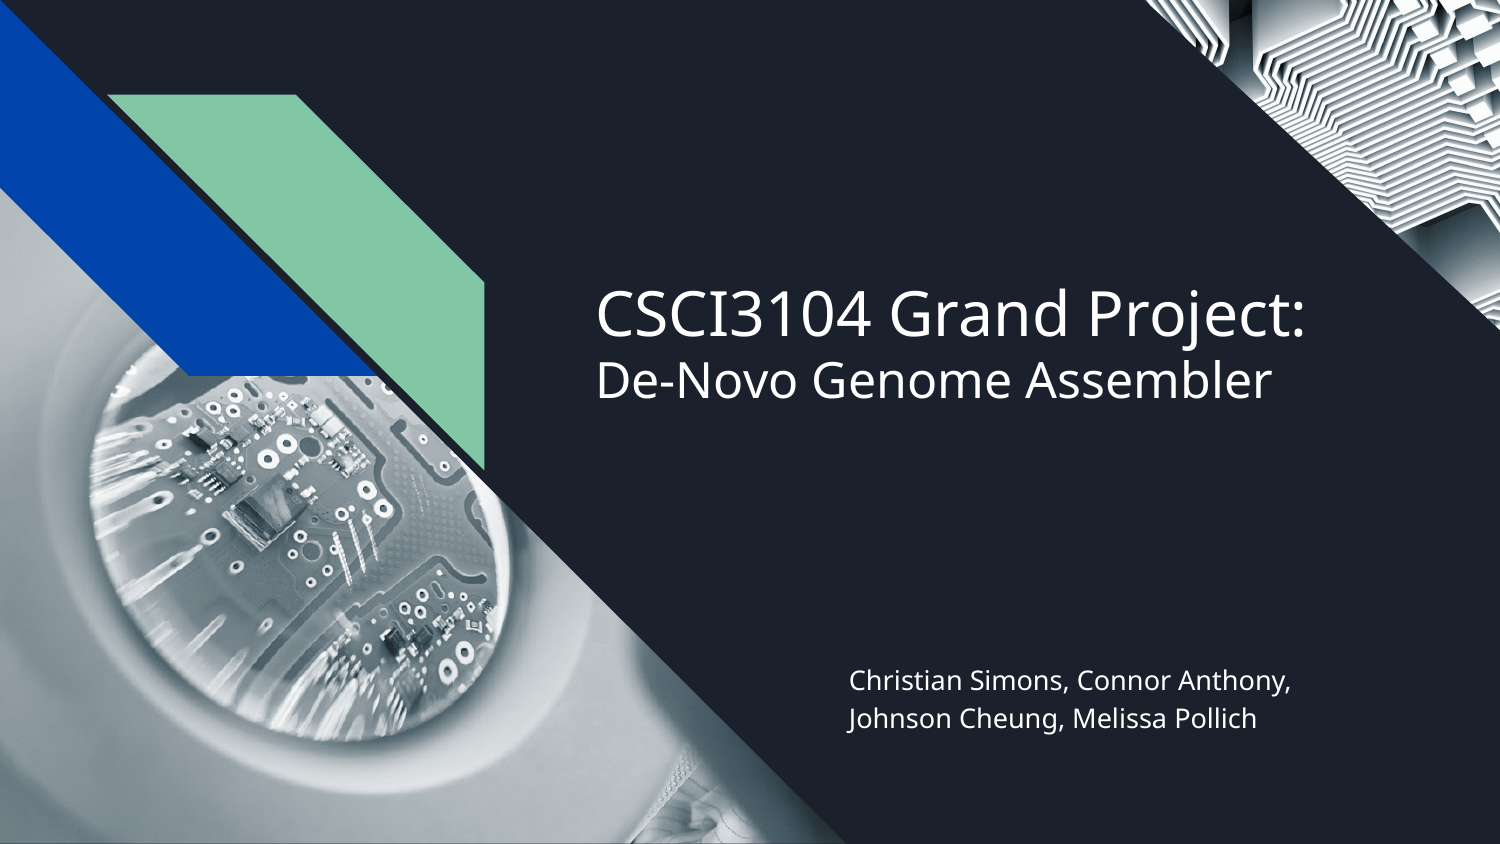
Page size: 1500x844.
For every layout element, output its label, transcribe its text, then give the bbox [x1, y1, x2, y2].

subtitle Christian Simons, Connor Anthony, Johnson Cheung, Melissa Pollich [833, 643, 1337, 727]
title CSCI3104 Grand Project: De-Novo Genome Assembler [580, 258, 1404, 518]
picture [0, 189, 847, 844]
picture [1144, 0, 1500, 331]
